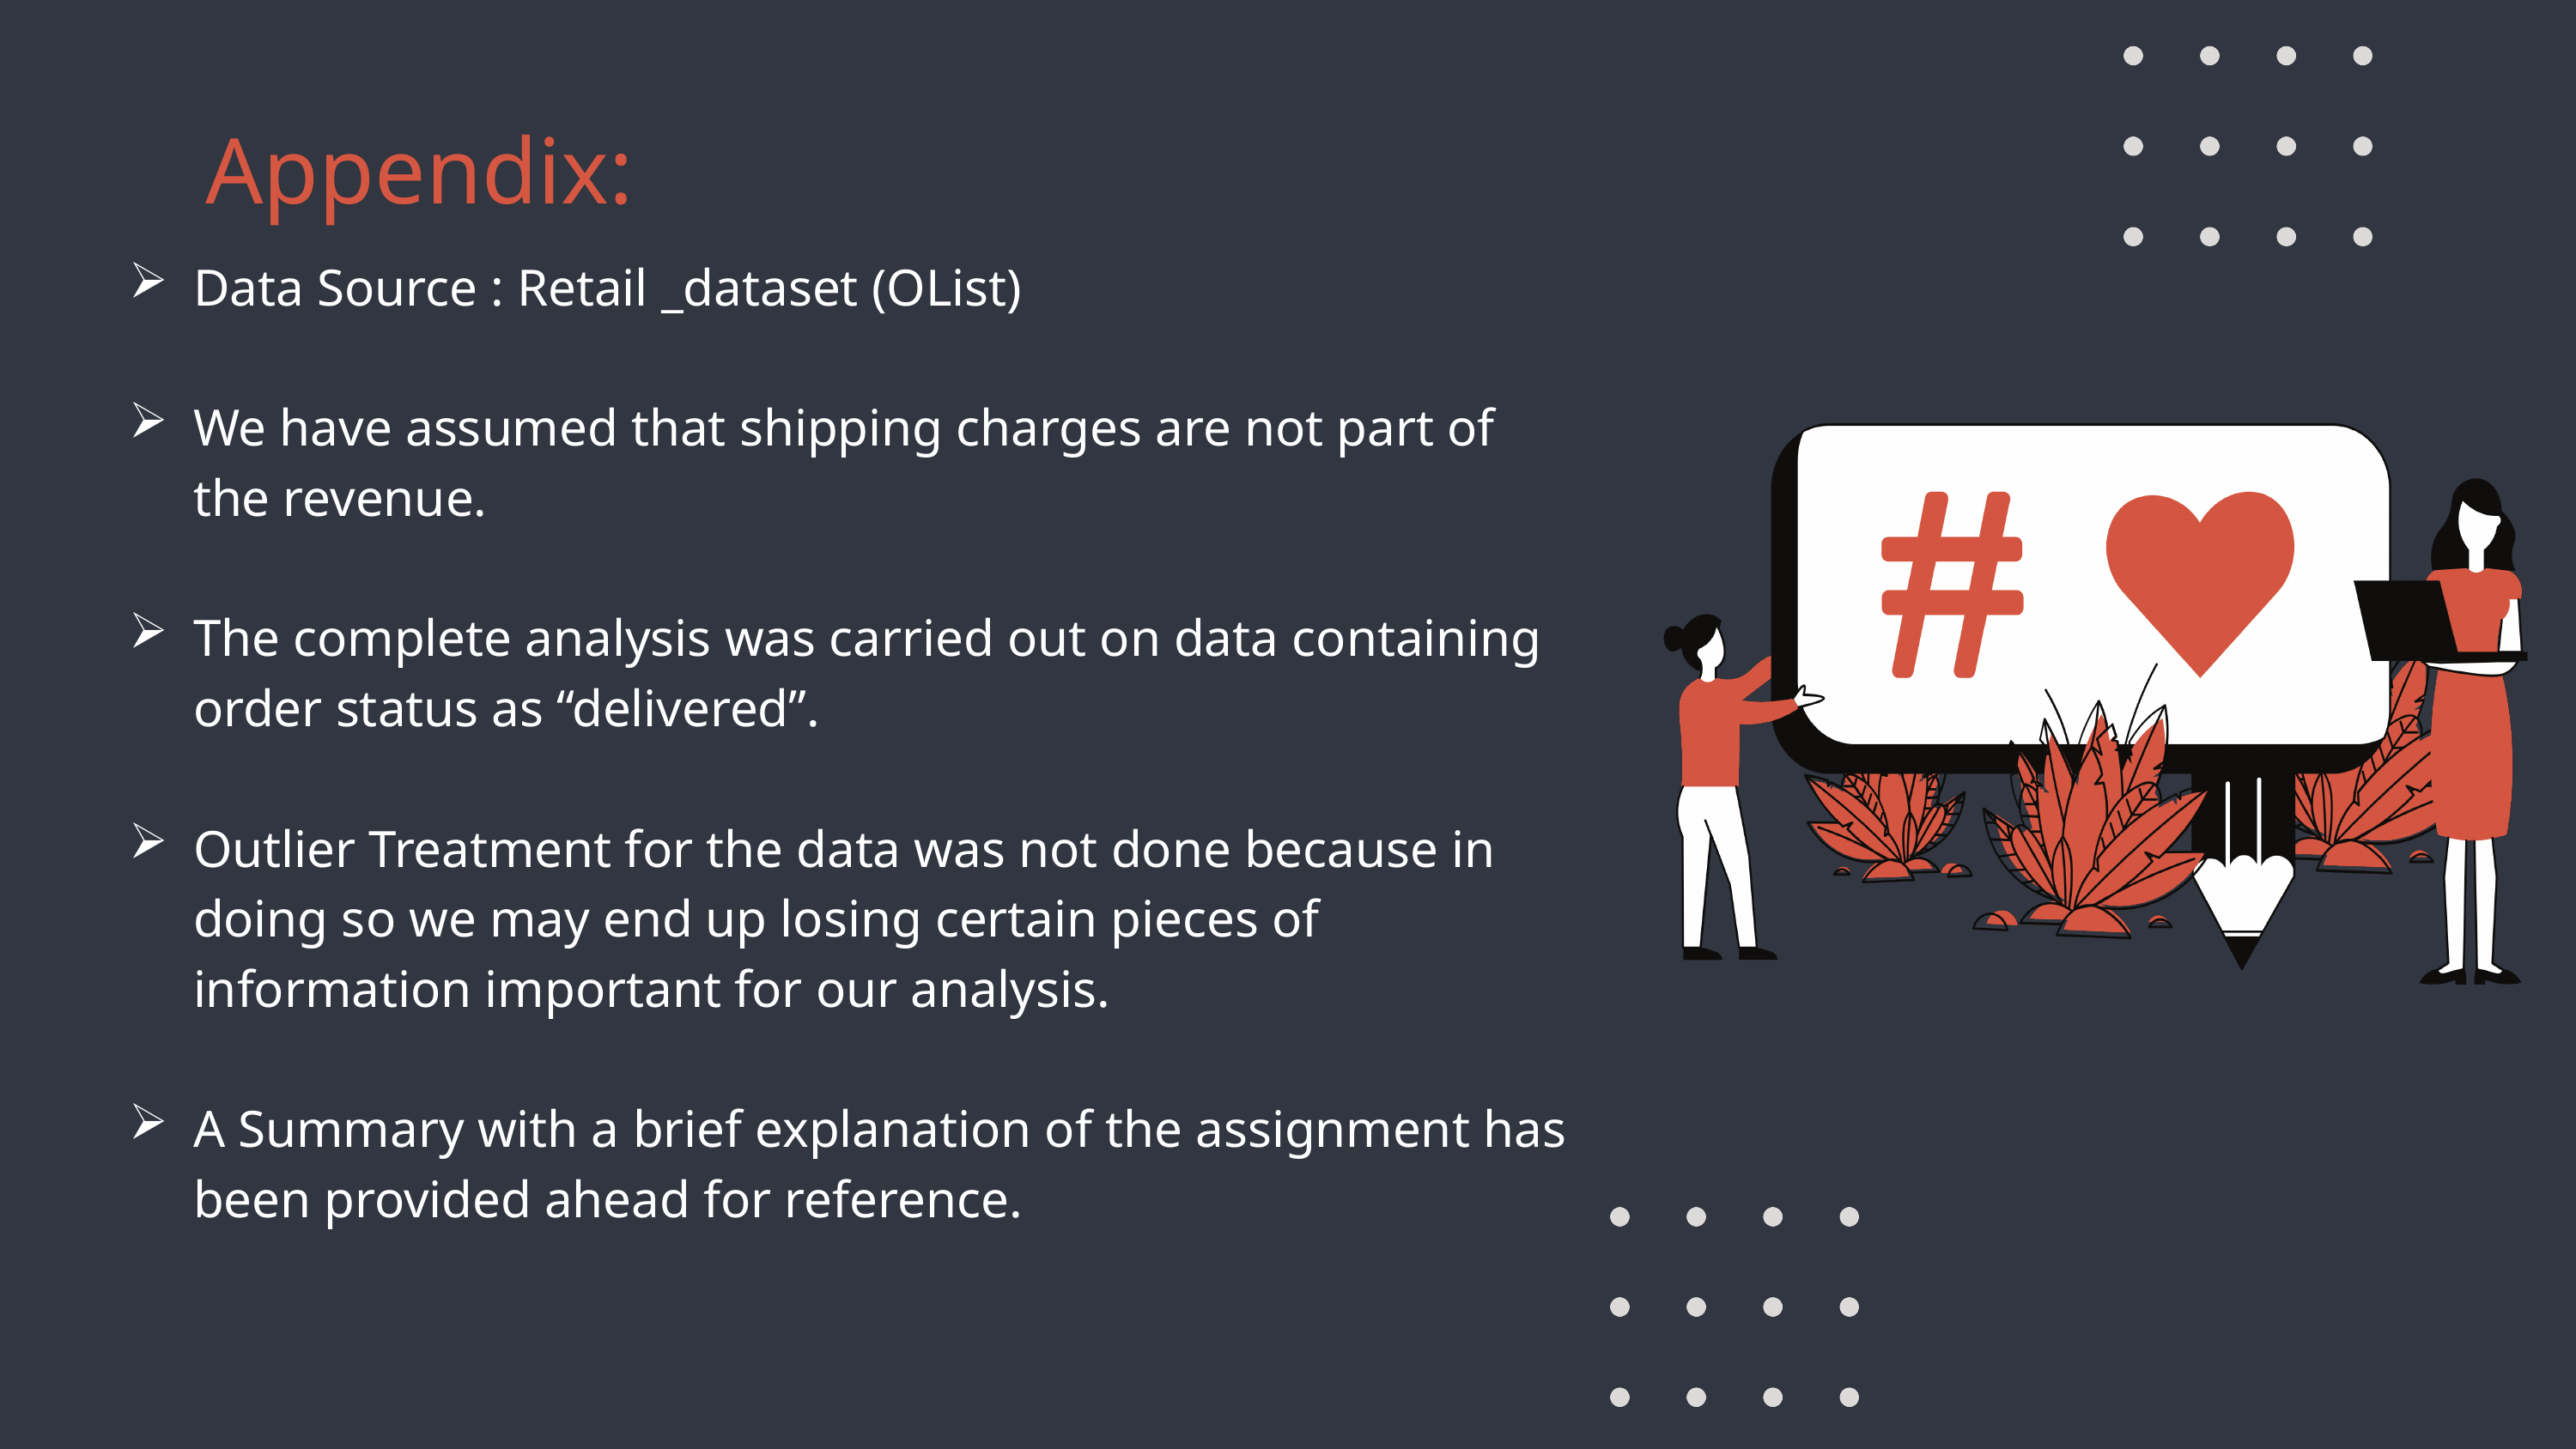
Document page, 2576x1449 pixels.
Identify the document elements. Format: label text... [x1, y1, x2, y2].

text_box [1609, 1207, 1859, 1449]
text_box Data Source : Retail _dataset (OList) We have assumed that shipping charges are not part of the revenue. The complete analysis was carried out on data containing order status as “delivered”. Outlier Treatment for the data was not done because in doing so we may end up losing certain pieces of information important for our analysis. A Summary with a brief explanation of the assignment has been provided ahead for reference. [129, 246, 1578, 1228]
text_box Appendix: [205, 94, 1235, 222]
text_box [2123, 0, 2372, 246]
text_box [1663, 423, 2528, 985]
